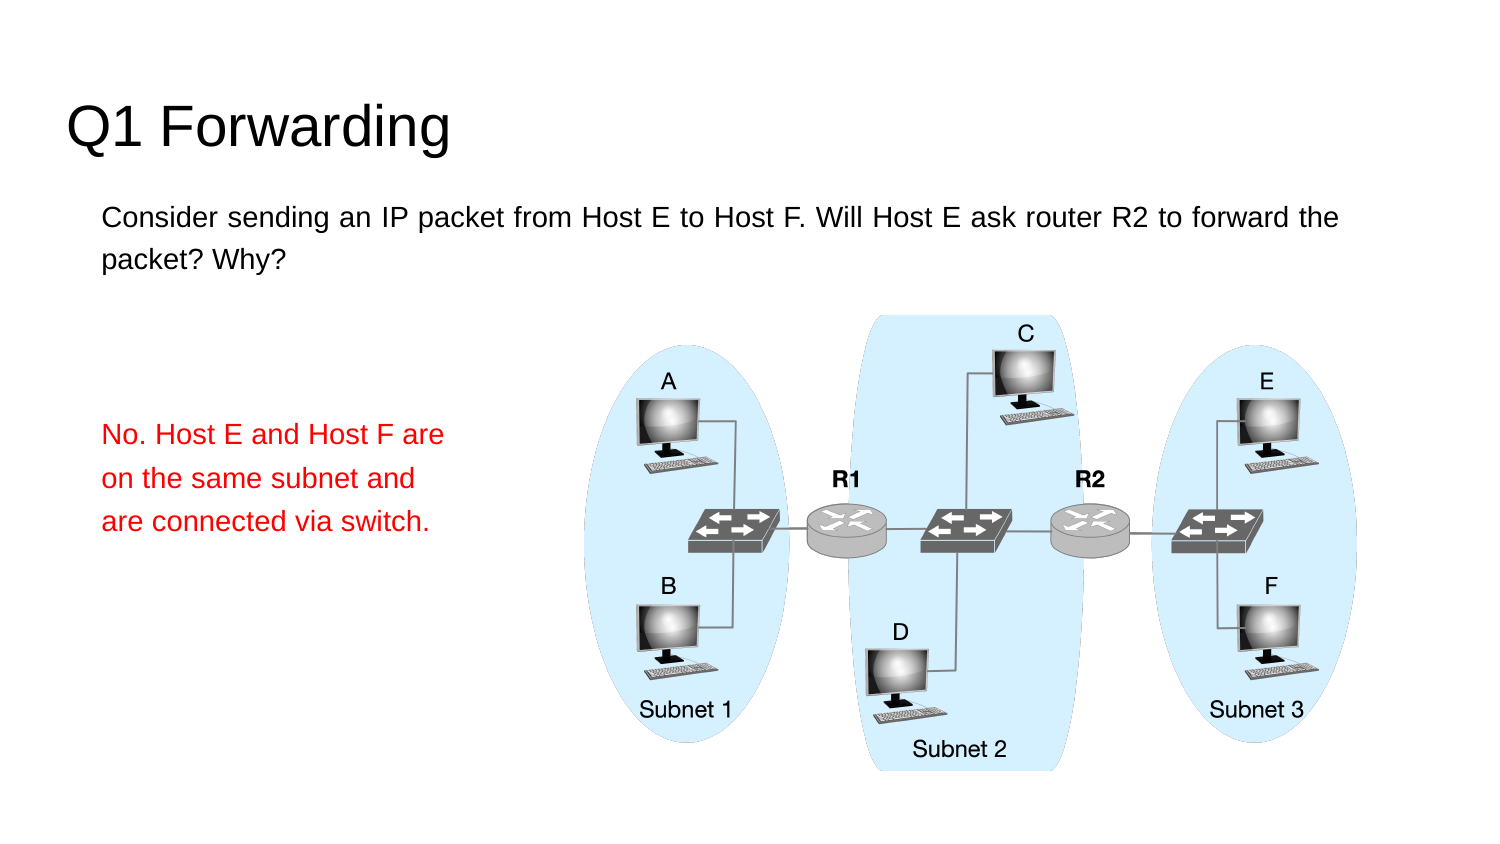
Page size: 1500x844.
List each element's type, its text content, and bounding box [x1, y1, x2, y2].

text_box Consider sending an IP packet from Host E to Host F. Will Host E ask router R2 to forward the packet? Why? [86, 184, 1357, 283]
text_box No. Host E and Host F are on the same subnet and are connected via switch. [86, 399, 469, 546]
picture [584, 314, 1357, 771]
title Q1 Forwarding [51, 72, 1449, 167]
